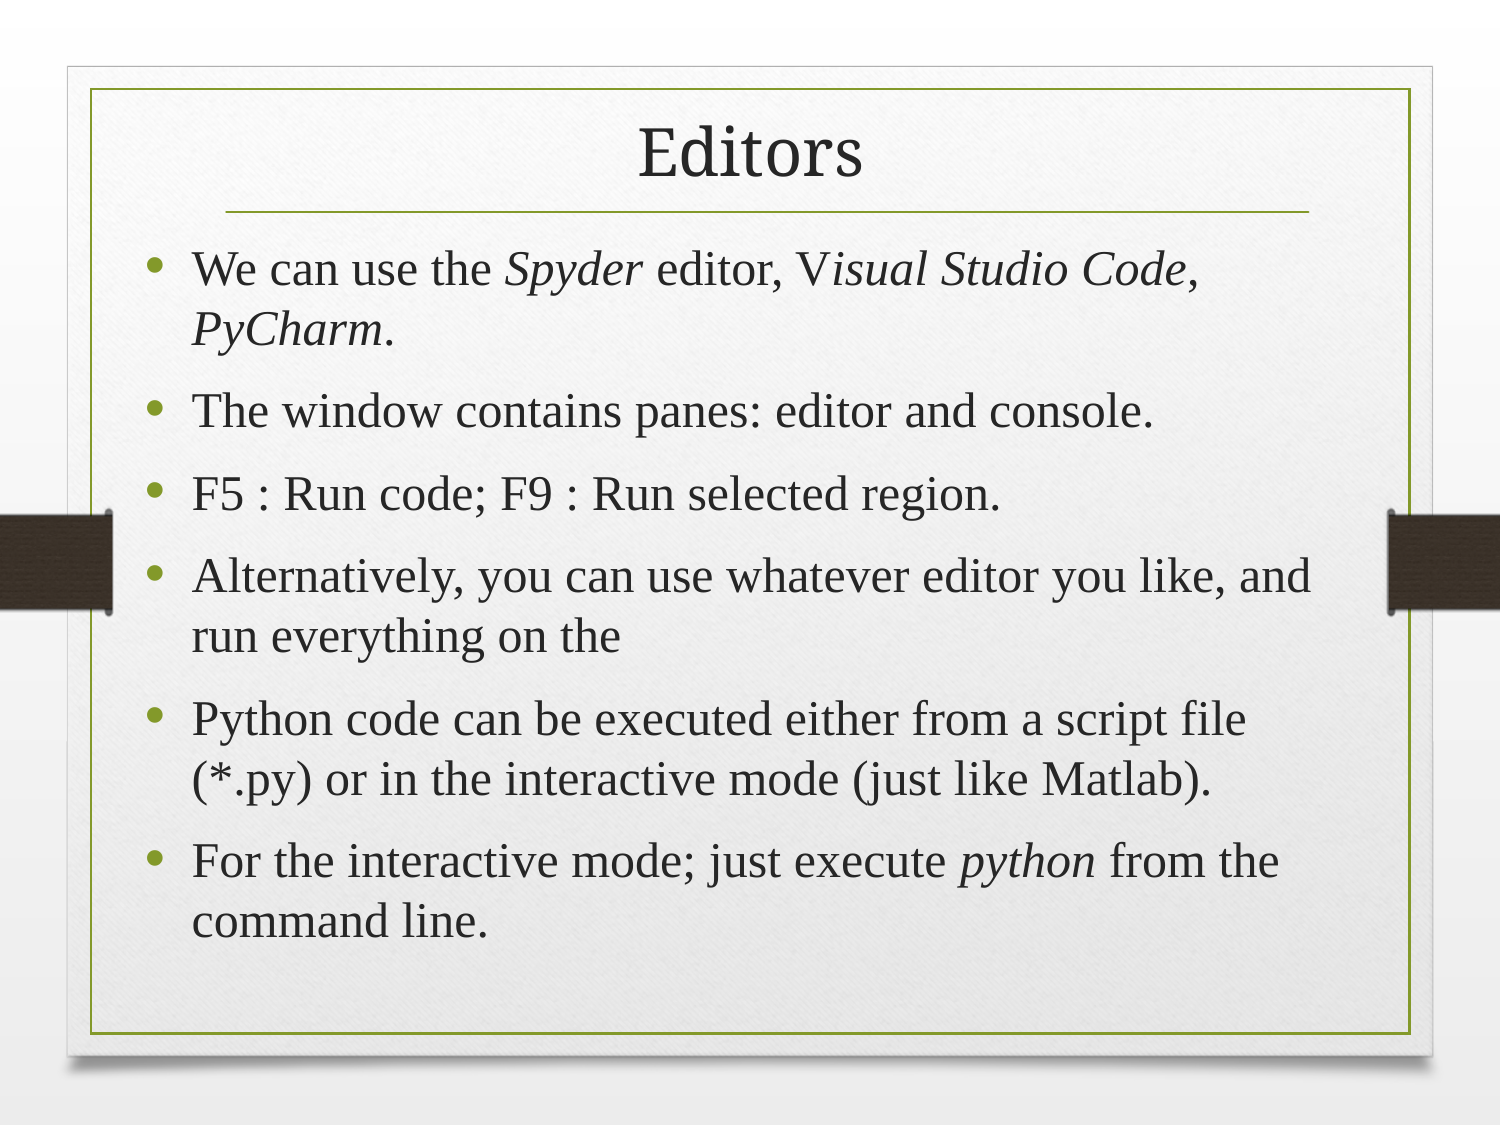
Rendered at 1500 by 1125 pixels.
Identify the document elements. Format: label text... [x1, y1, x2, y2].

list We can use the Spyder editor, Visual Studio Code, PyCharm. The window contains panes: editor and console. F5 : Run code; F9 : Run selected region. Alternatively, you can use whatever editor you like, and run everything on the Python code can be executed either from a script file (*.py) or in the interactive mode (just like Matlab). For the interactive mode; just execute python from the command line. [129, 227, 1387, 962]
picture [0, 0, 1500, 1125]
title Editors [193, 102, 1309, 197]
